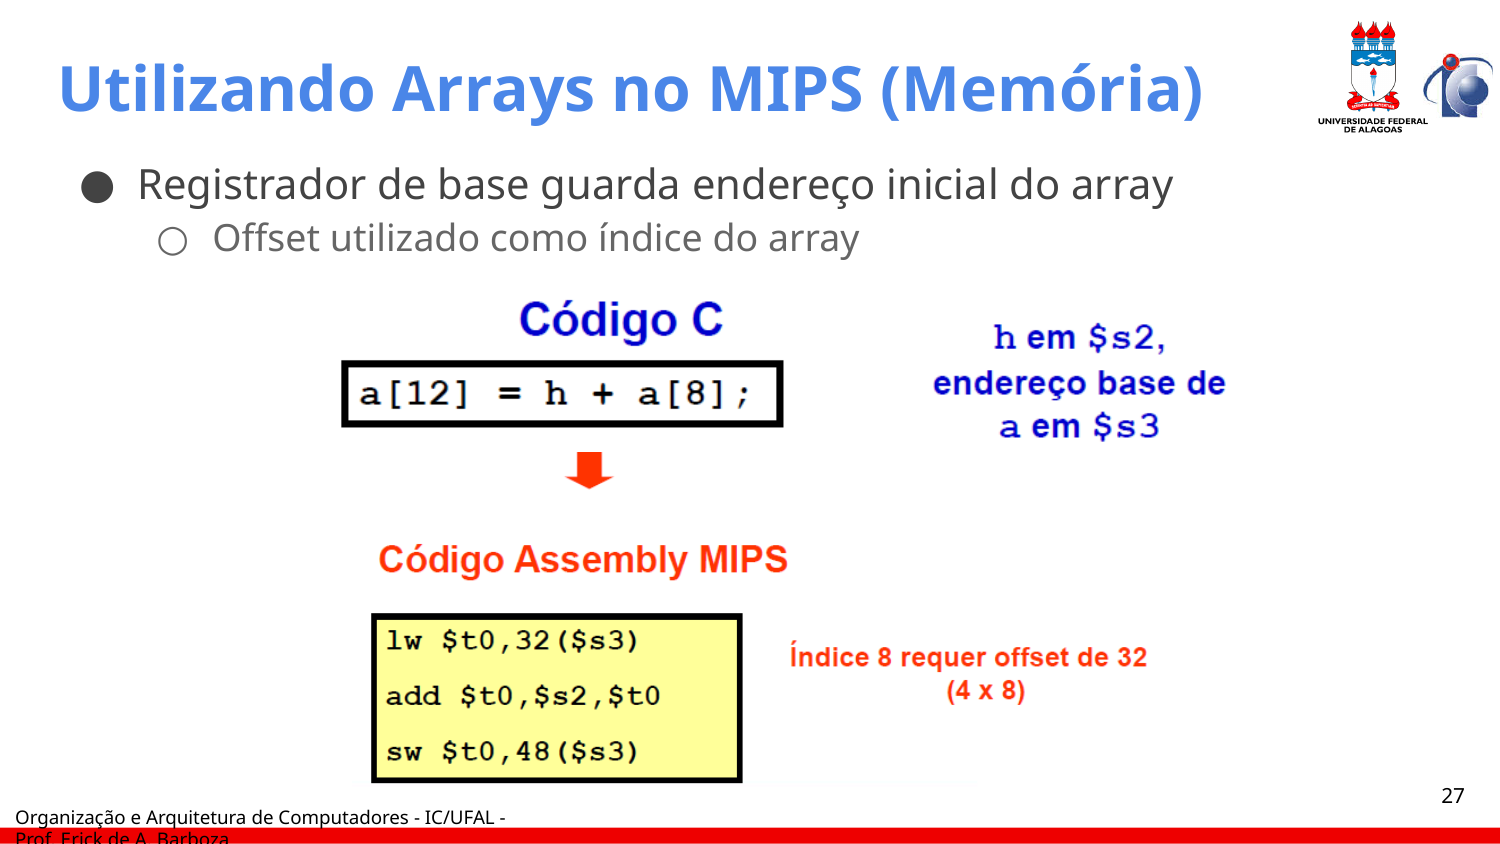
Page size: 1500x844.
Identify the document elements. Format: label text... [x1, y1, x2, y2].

slide_number ‹#› [1389, 764, 1480, 830]
picture [1316, 18, 1493, 135]
title Utilizando Arrays no MIPS (Memória) [42, 34, 1327, 125]
list Registrador de base guarda endereço inicial do array Offset utilizado como índice do array [47, 134, 1228, 276]
picture [293, 286, 1234, 790]
